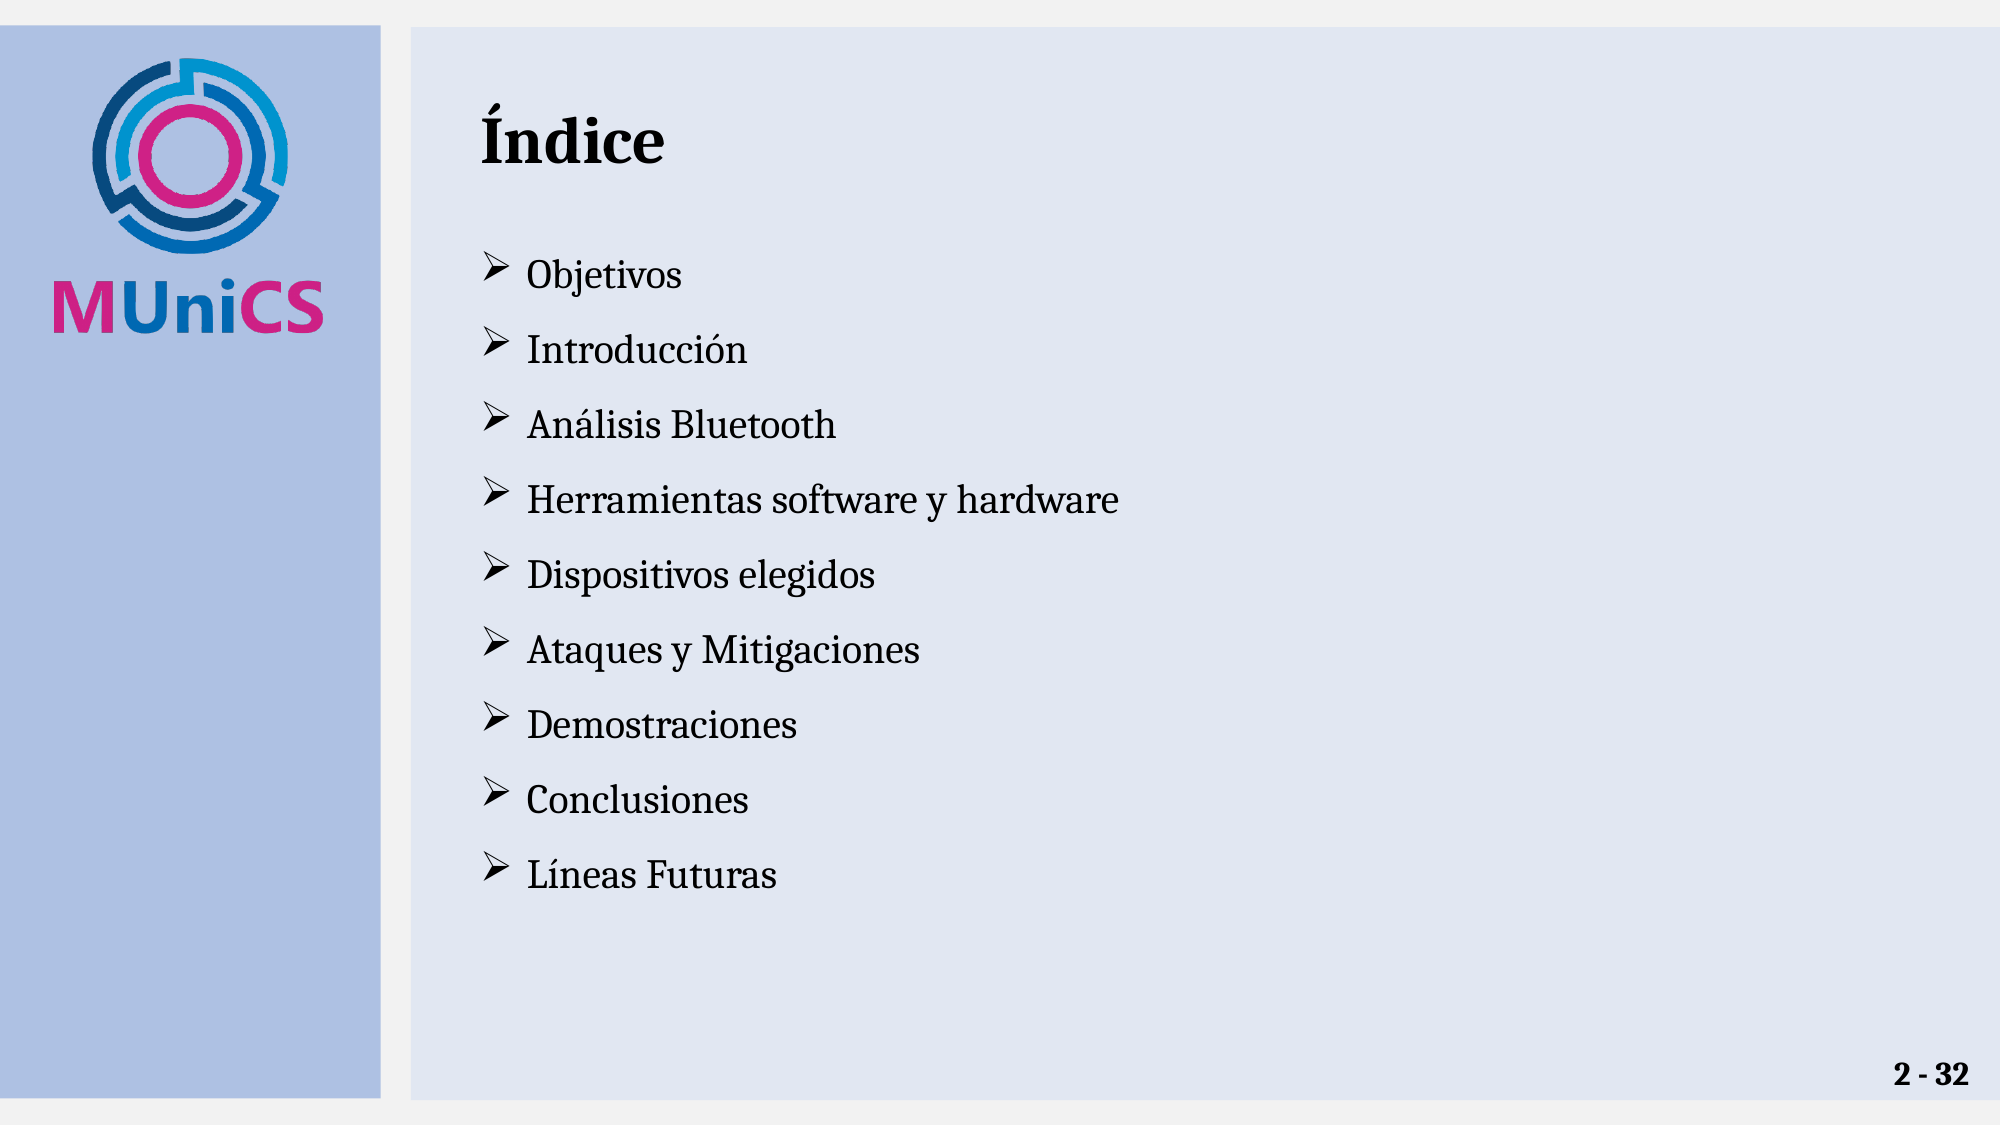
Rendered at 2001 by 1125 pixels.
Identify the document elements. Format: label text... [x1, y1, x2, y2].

text_box Índice Objetivos Introducción Análisis Bluetooth Herramientas software y hardware Dispositivos elegidos Ataques y Mitigaciones Demostraciones Conclusiones Líneas Futuras [465, 89, 1972, 904]
text_box [0, 24, 382, 1099]
picture [42, 52, 338, 351]
text_box [410, 26, 2000, 1101]
text_box 2 - 32 [1870, 1044, 2000, 1100]
